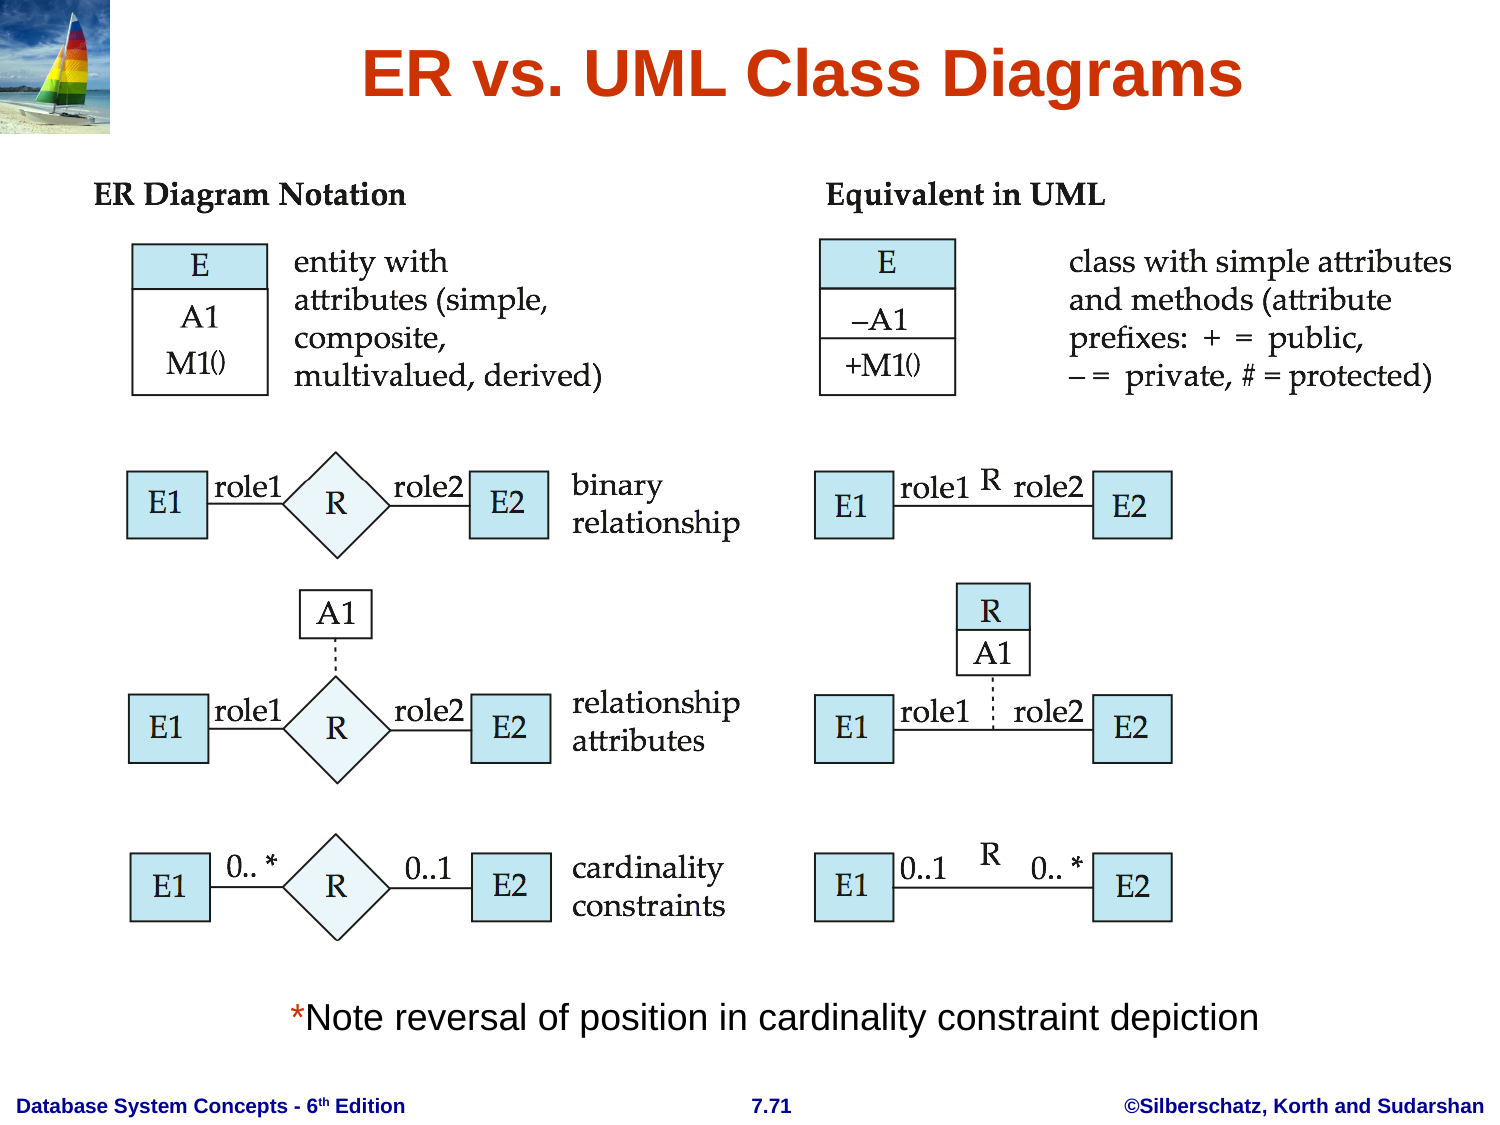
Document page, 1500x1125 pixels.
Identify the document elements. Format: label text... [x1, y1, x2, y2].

picture [0, 0, 110, 134]
text_box *Note reversal of position in cardinality constraint depiction [275, 985, 1275, 1046]
title ER vs. UML Class Diagrams [140, 16, 1467, 118]
picture [93, 174, 1453, 946]
